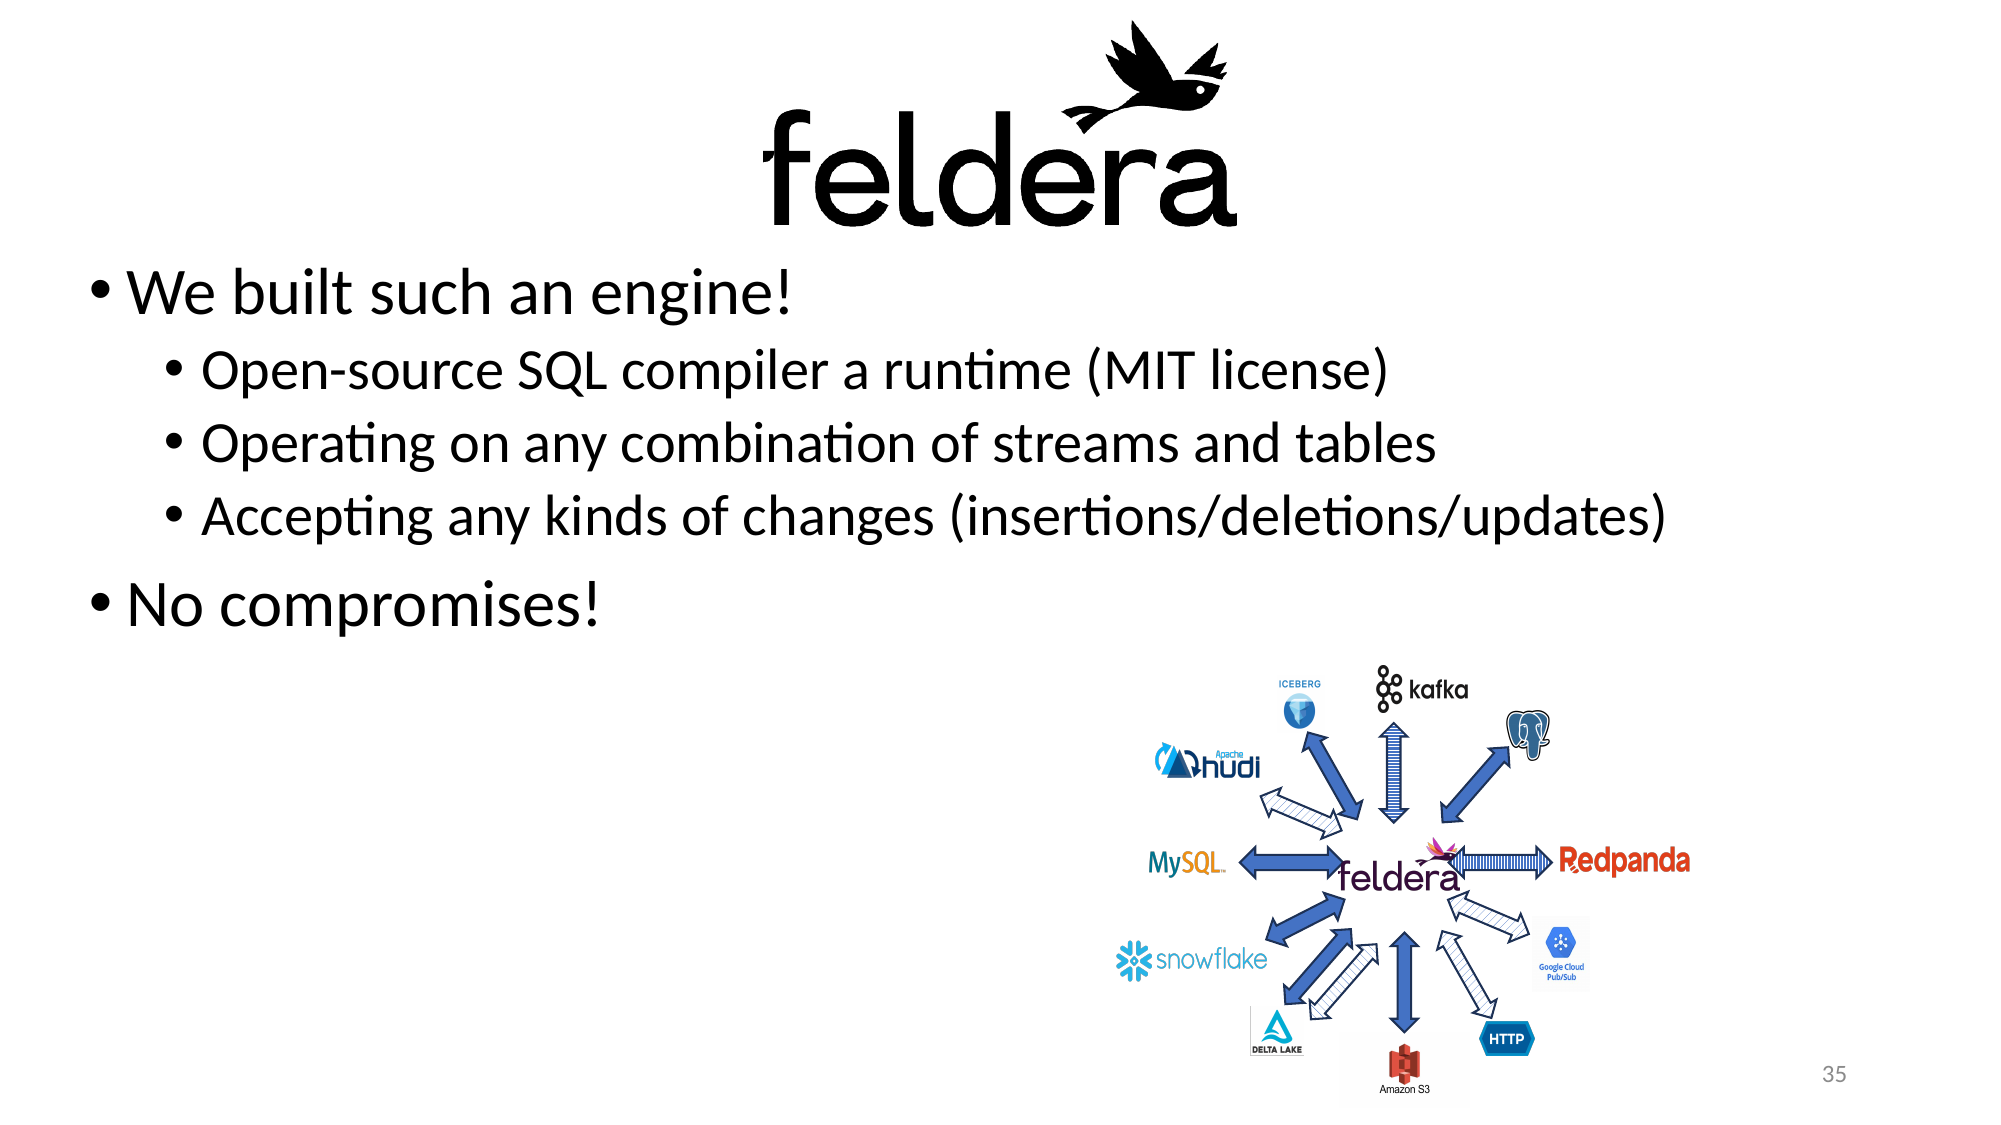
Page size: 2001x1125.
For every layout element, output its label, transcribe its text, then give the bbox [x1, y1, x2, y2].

slide_number 35 [1798, 1042, 1863, 1103]
picture [1338, 837, 1460, 891]
picture [763, 19, 1237, 227]
list We built such an engine! Open-source SQL compiler a runtime (MIT license) Operating on any combination of streams and tables Accepting any kinds of changes (insertions/deletions/updates) No compromises! [73, 249, 1799, 1093]
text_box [1116, 665, 1690, 1109]
